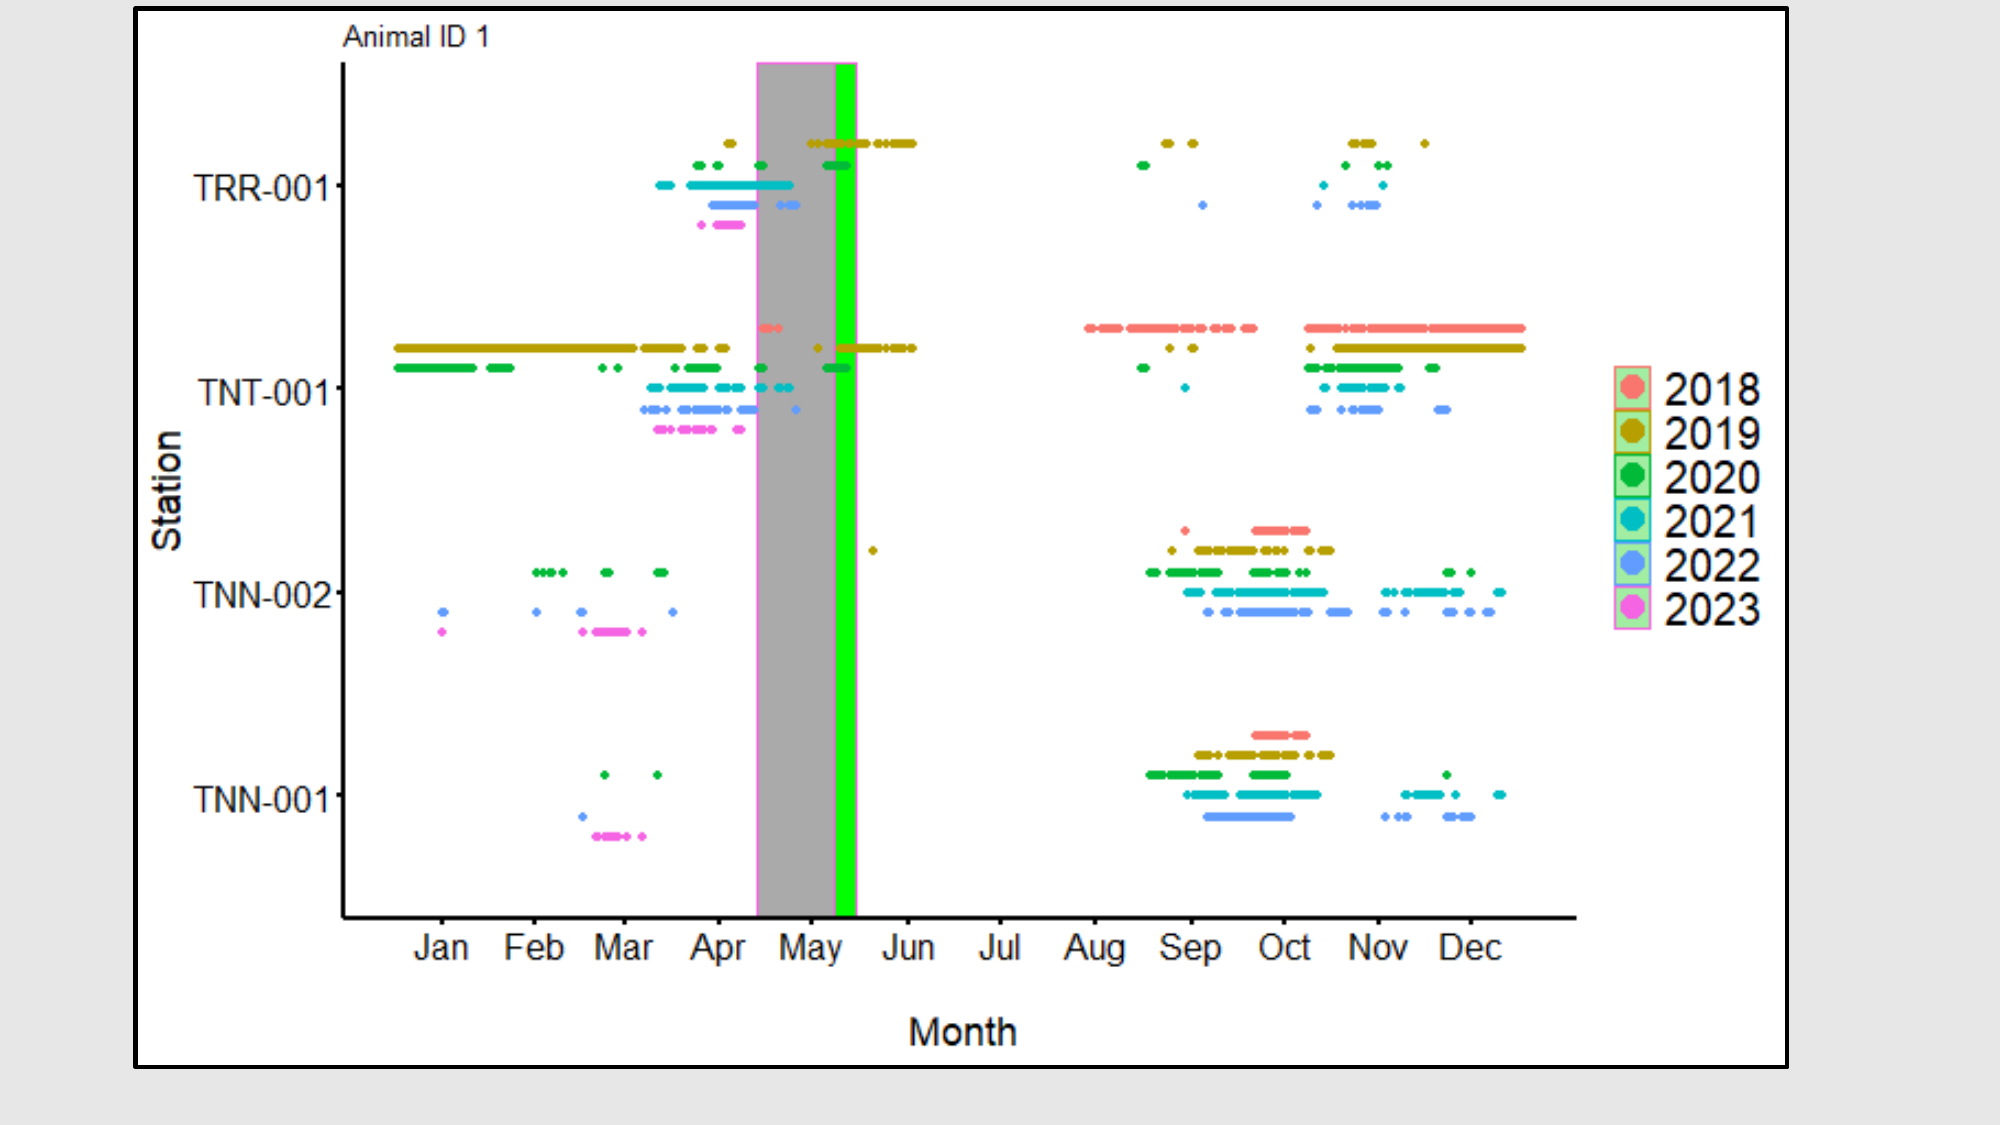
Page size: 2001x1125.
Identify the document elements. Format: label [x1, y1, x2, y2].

picture [137, 10, 1786, 1066]
